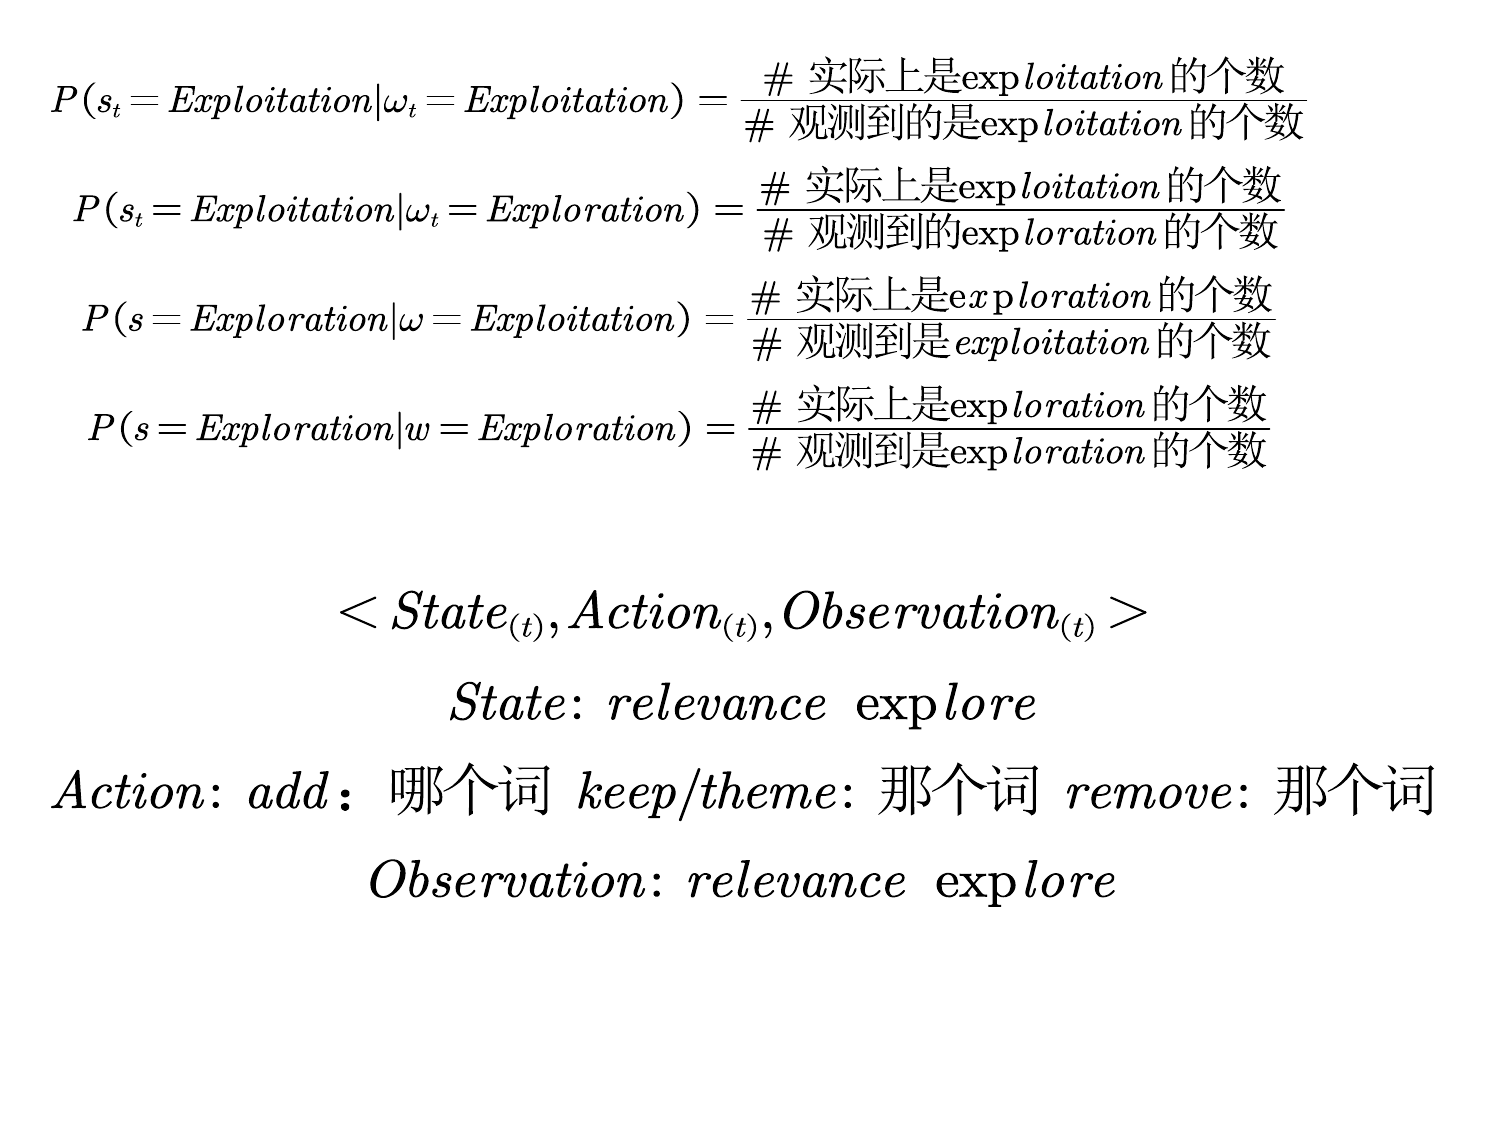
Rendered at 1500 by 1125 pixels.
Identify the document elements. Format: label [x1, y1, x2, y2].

text_box [50, 55, 1315, 478]
text_box [51, 581, 1441, 918]
